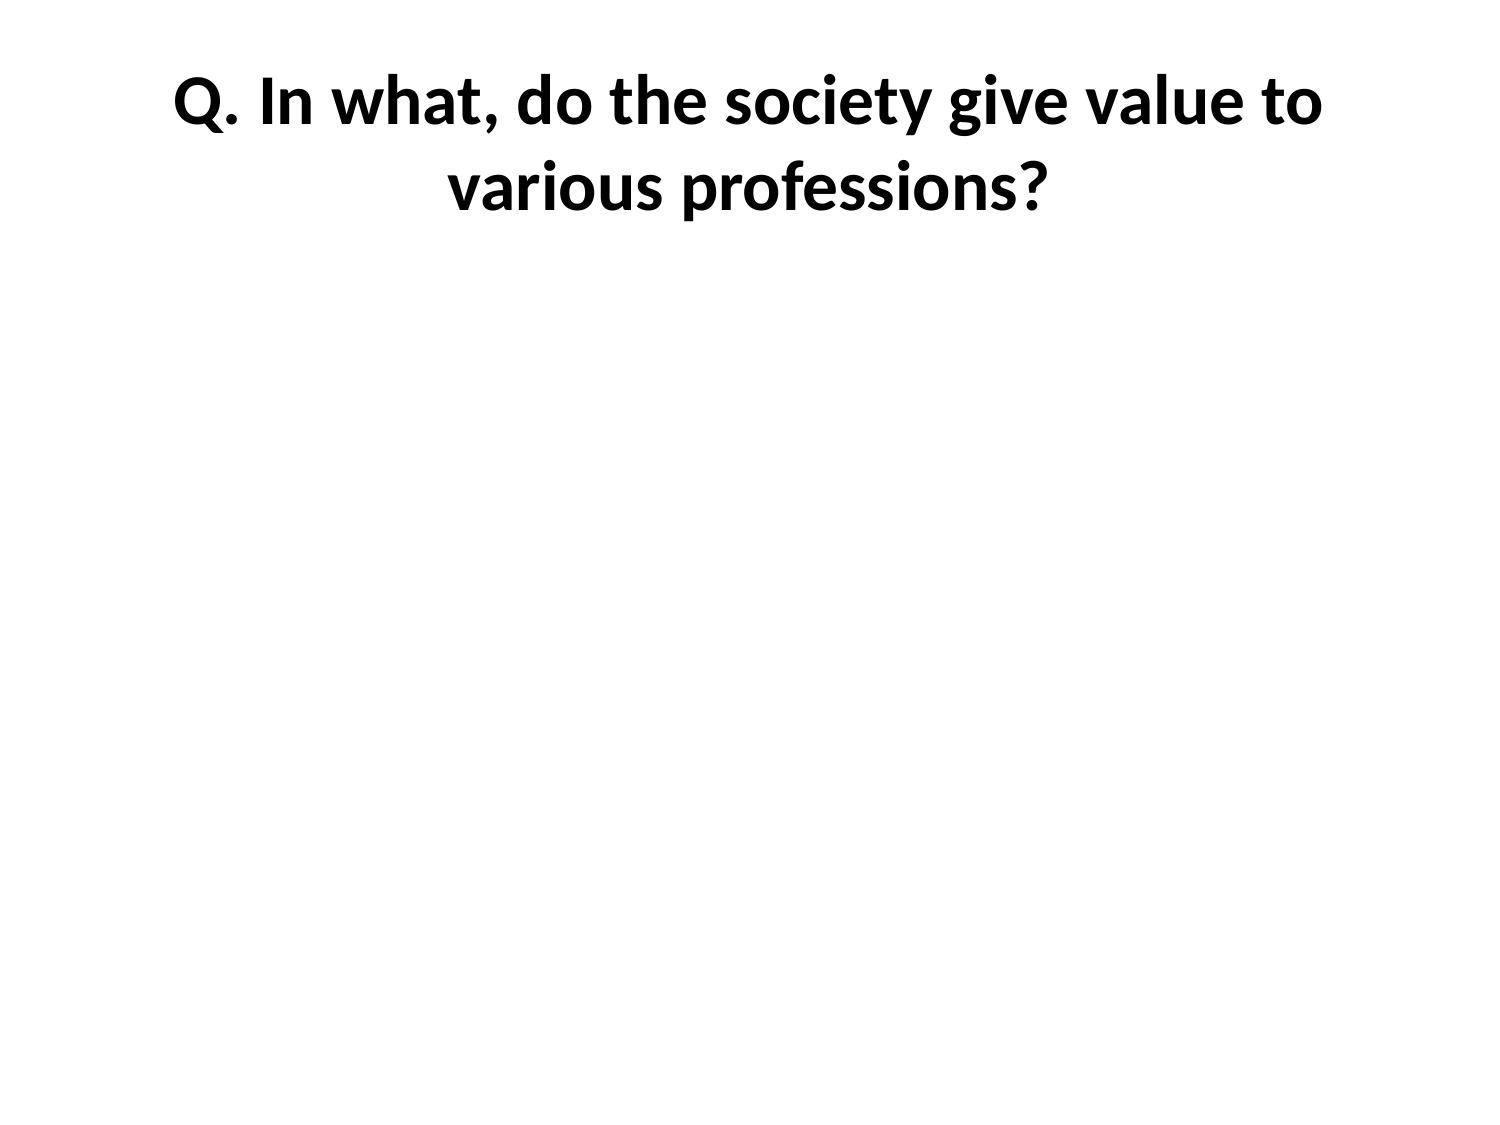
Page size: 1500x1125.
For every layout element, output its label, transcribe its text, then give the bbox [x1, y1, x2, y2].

title Q. In what, do the society give value to various professions? [75, 45, 1425, 233]
